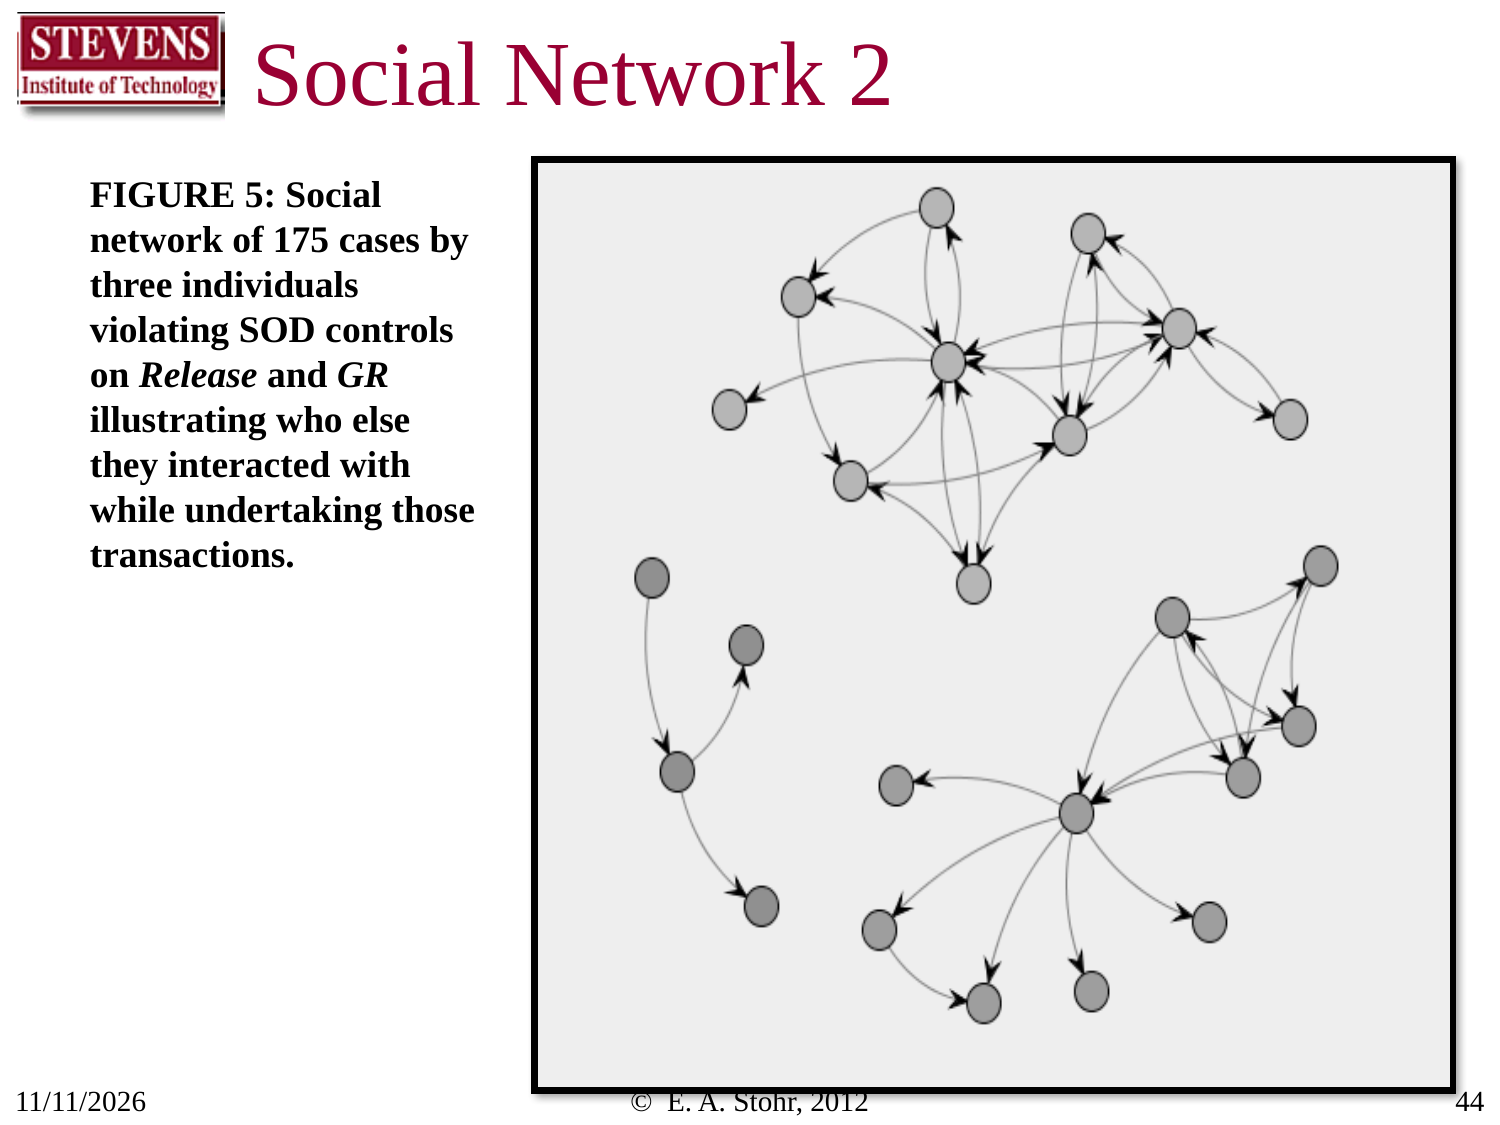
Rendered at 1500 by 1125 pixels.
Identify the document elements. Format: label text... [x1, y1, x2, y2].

picture [537, 162, 1451, 1088]
slide_number 44 [1287, 1074, 1500, 1125]
picture [17, 12, 225, 137]
title Social Network 2 [237, 24, 1500, 113]
footer © E. A. Stohr, 2012 [512, 1074, 988, 1113]
text_box FIGURE 5: Social network of 175 cases by three individuals violating SOD controls on Release and GR illustrating who else they interacted with while undertaking those transactions. [75, 162, 500, 628]
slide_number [0, 1074, 313, 1125]
